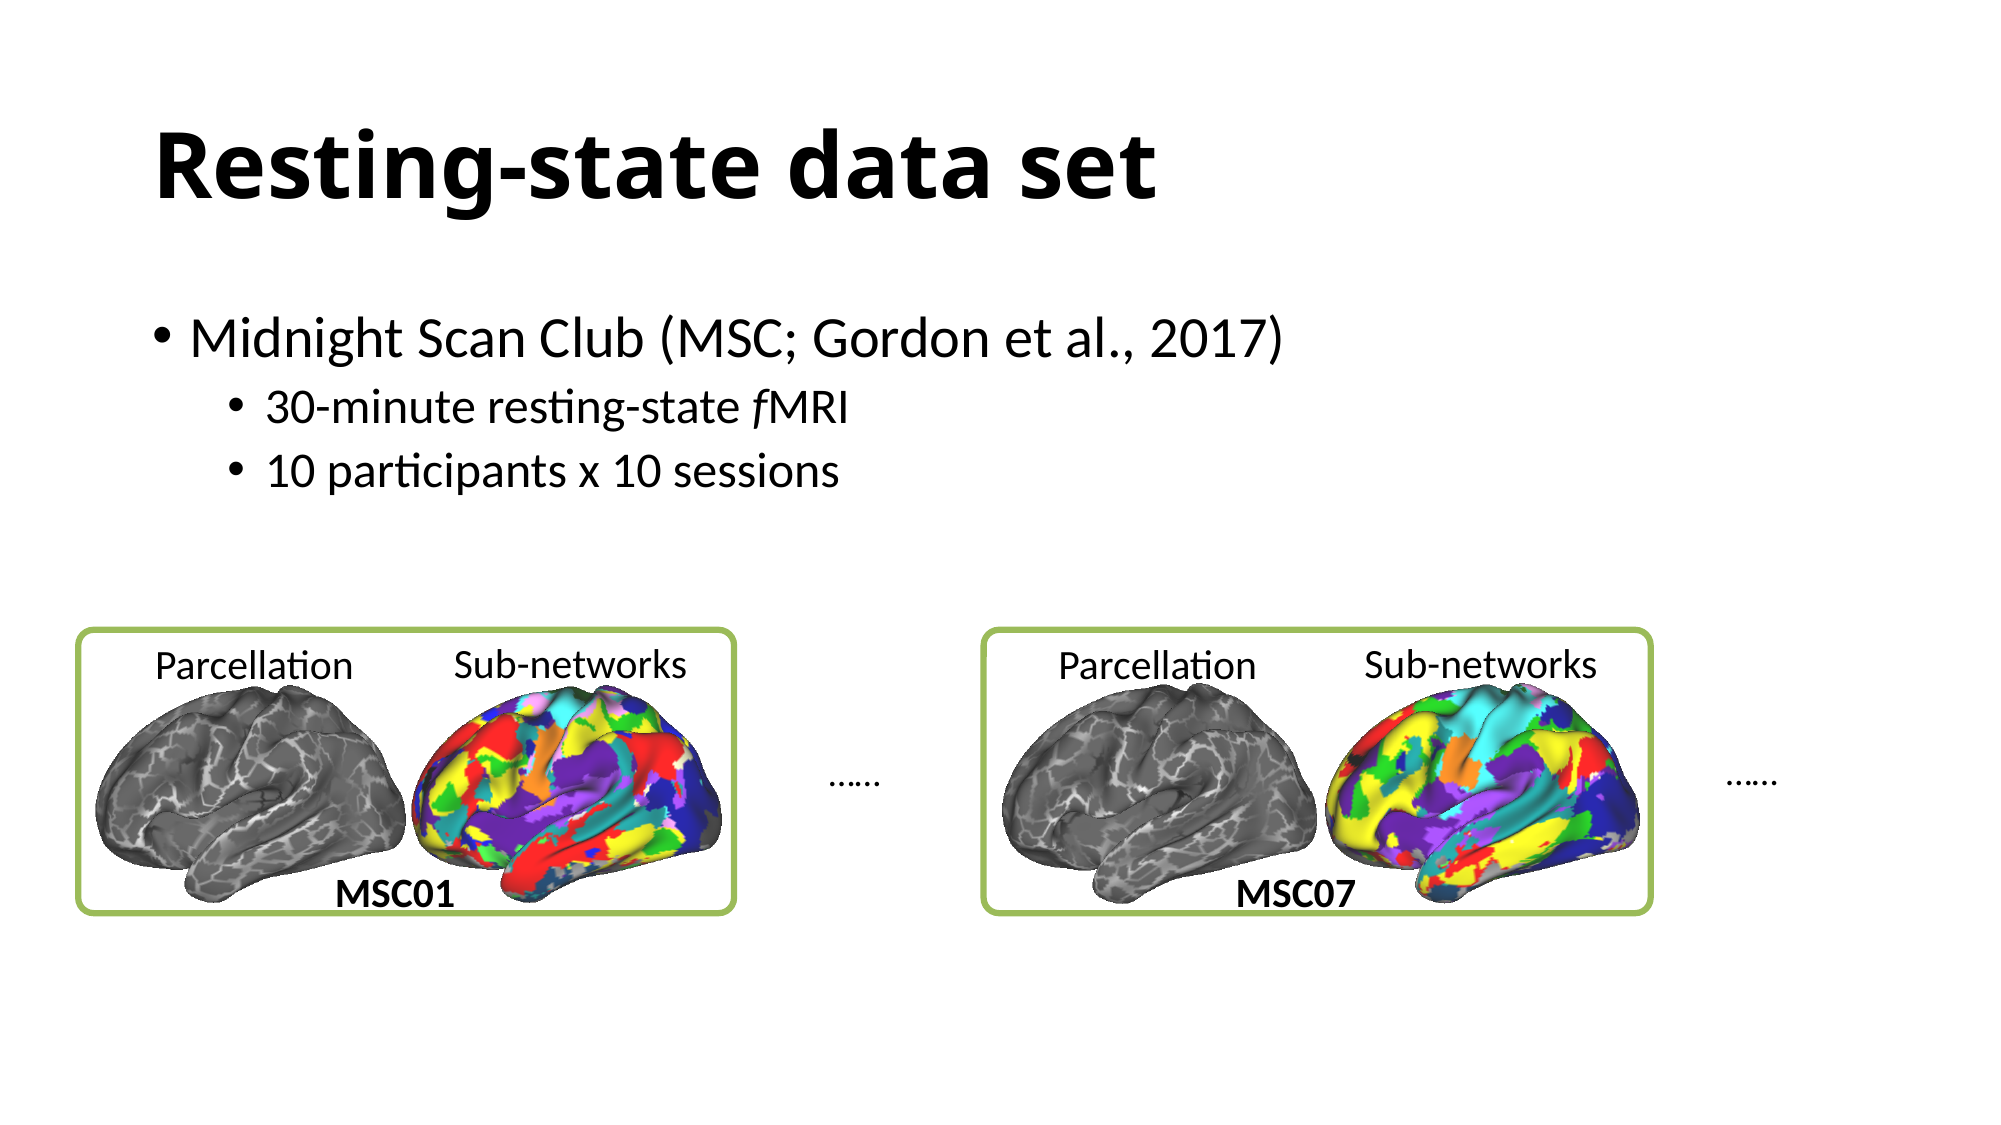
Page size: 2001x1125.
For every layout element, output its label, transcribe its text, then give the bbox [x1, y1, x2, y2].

title Resting-state data set [137, 59, 1863, 278]
list Midnight Scan Club (MSC; Gordon et al., 2017) 30-minute resting-state fMRI 10 participants x 10 sessions [137, 299, 1863, 1014]
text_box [78, 629, 735, 918]
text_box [983, 629, 1651, 918]
text_box …… [813, 741, 896, 801]
text_box …… [1711, 740, 1794, 801]
